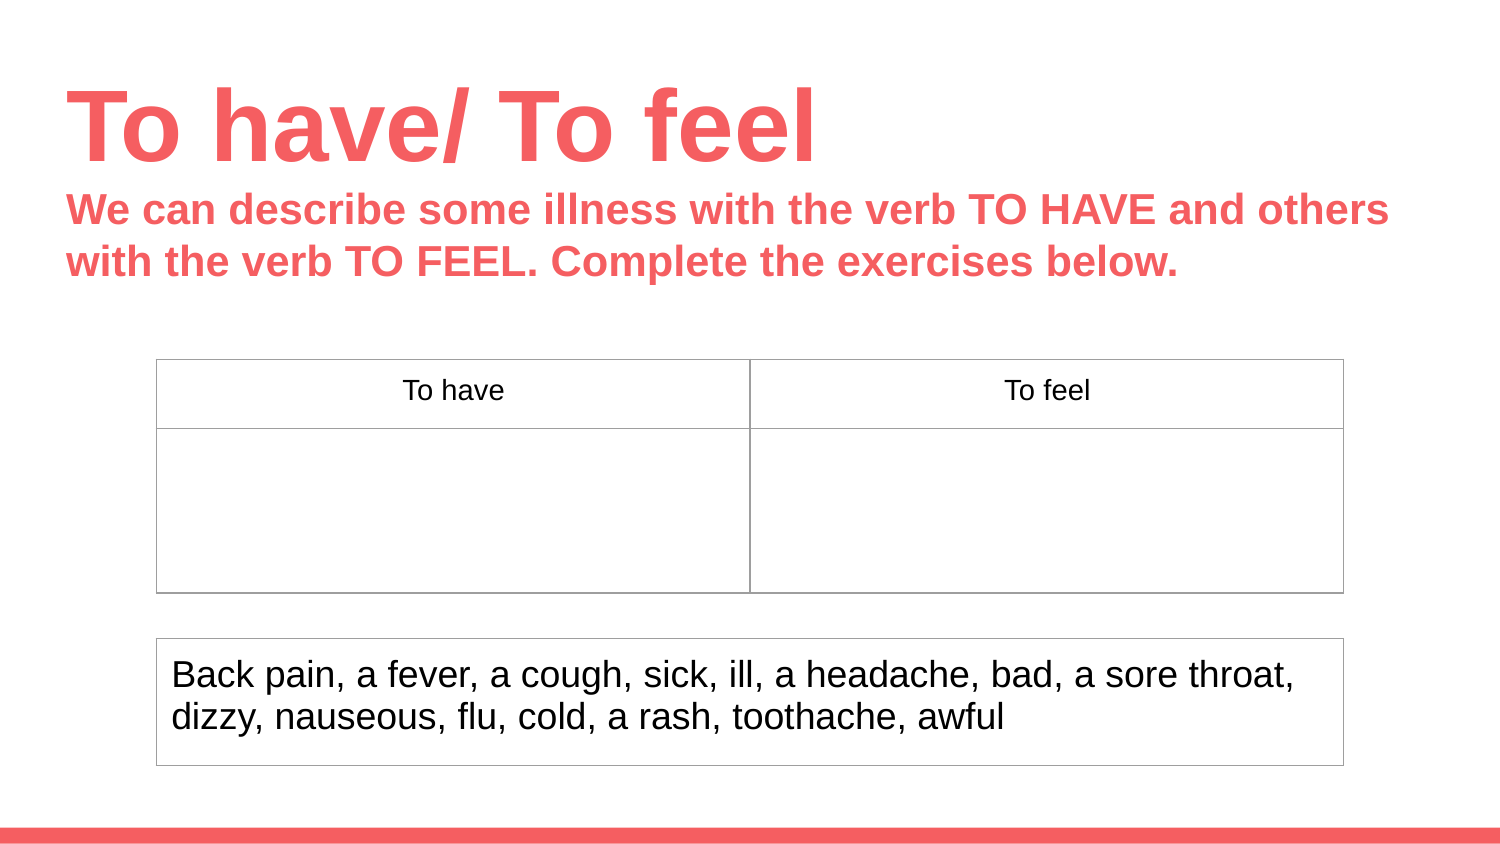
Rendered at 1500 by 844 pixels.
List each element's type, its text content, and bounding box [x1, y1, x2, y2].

title To have/ To feel We can describe some illness with the verb TO HAVE and others with the verb TO FEEL. Complete the exercises below. [51, 44, 1449, 148]
table_cell [157, 429, 749, 592]
table_cell [751, 429, 1343, 592]
table_header To have [157, 360, 749, 428]
table_header Back pain, a fever, a cough, sick, ill, a headache, bad, a sore throat, dizzy, nauseous, flu, cold, a rash, toothache, awful [157, 639, 1343, 765]
table_header To feel [751, 360, 1343, 428]
